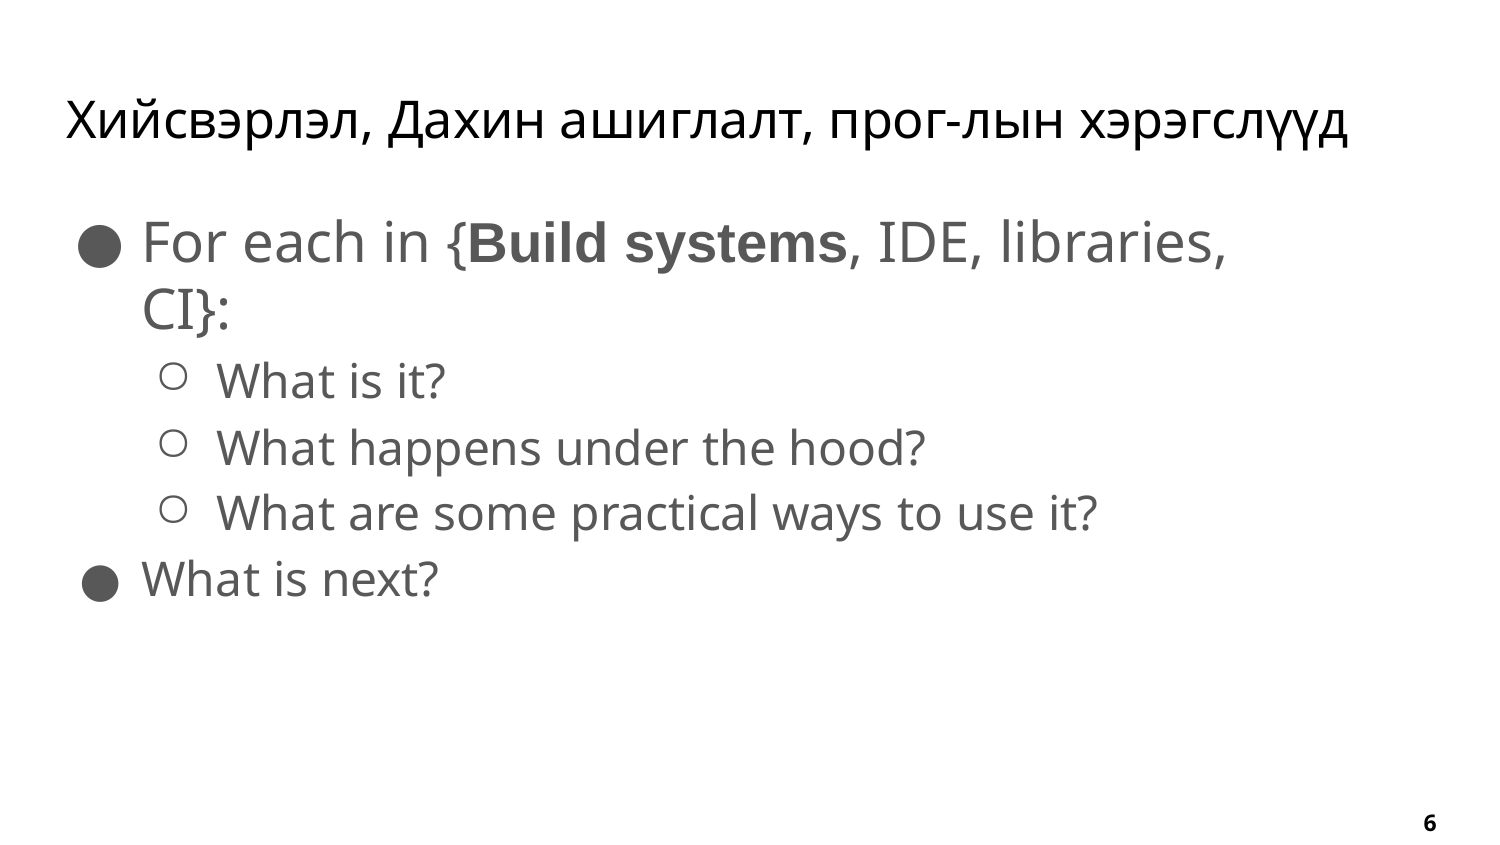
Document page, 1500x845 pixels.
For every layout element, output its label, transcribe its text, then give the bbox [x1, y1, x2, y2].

text_box For each in {Build systems, IDE, libraries, CI}: What is it? What happens under the hood? What are some practical ways to use it? What is next? [73, 228, 1316, 607]
title Хийсвэрлэл, Дахин ашиглалт, прог-лын хэрэгслүүд [64, 84, 1418, 228]
slide_number 6 [1417, 808, 1498, 837]
